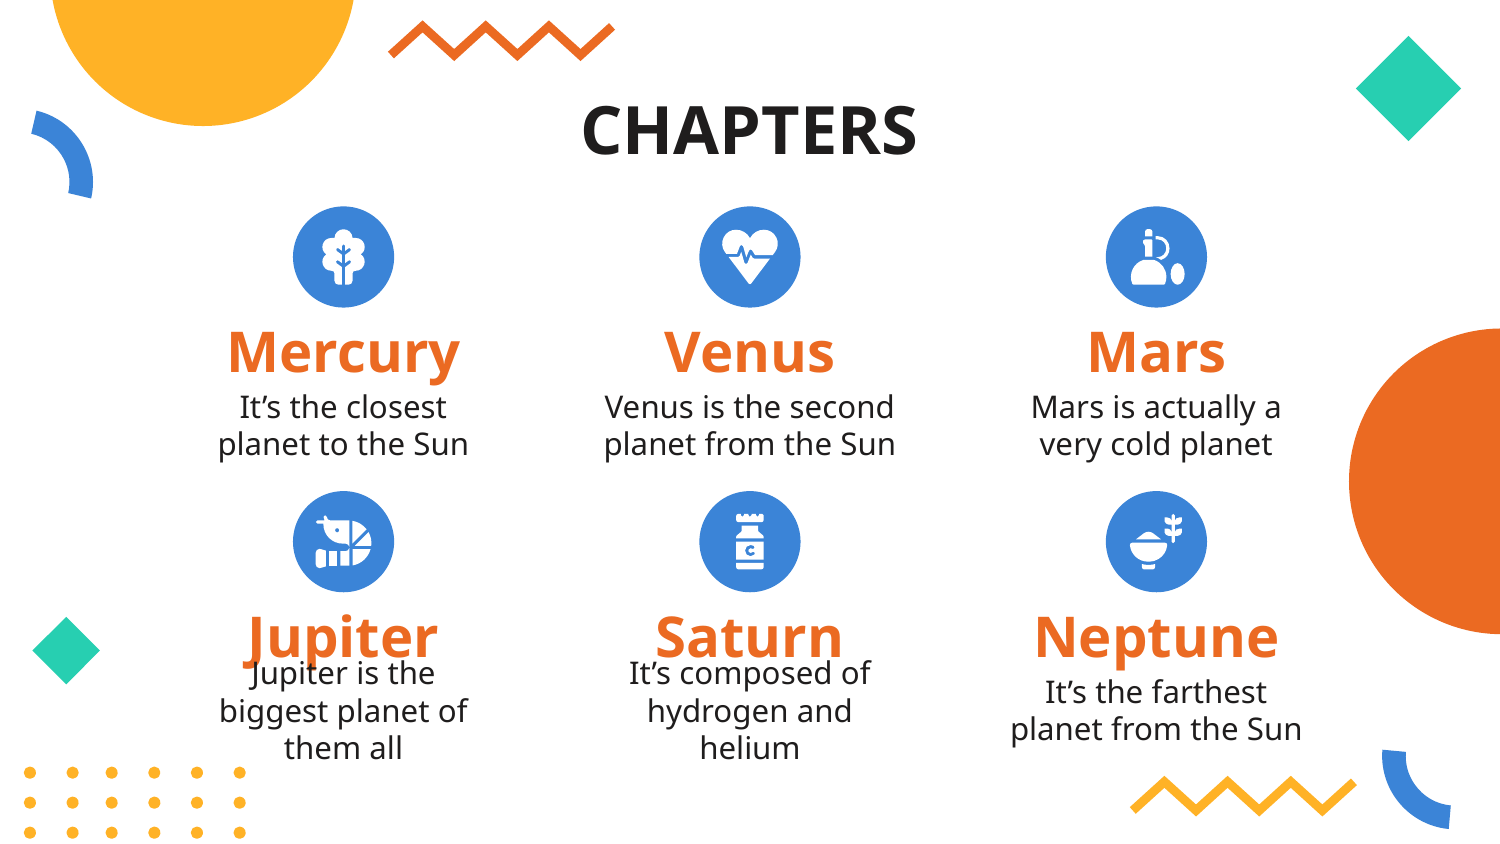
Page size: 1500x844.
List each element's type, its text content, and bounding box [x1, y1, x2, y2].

subtitle Venus is the second planet from the Sun [587, 384, 913, 465]
title Mercury [180, 318, 507, 382]
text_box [1127, 228, 1185, 285]
subtitle It’s the closest planet to the Sun [180, 384, 507, 465]
title Mars [993, 318, 1320, 382]
text_box [1105, 206, 1208, 308]
subtitle It’s the farthest planet from the Sun [993, 669, 1320, 750]
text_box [735, 513, 764, 570]
text_box [699, 206, 801, 308]
text_box [292, 491, 395, 593]
title Venus [587, 318, 913, 382]
title Jupiter [180, 603, 507, 667]
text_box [1129, 513, 1184, 570]
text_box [315, 514, 373, 569]
text_box [699, 491, 801, 593]
text_box [292, 206, 395, 308]
title CHAPTERS [116, 72, 1383, 167]
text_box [721, 229, 779, 285]
title Saturn [587, 603, 913, 667]
text_box [322, 229, 365, 285]
subtitle Mars is actually a very cold planet [993, 384, 1320, 465]
subtitle Jupiter is the biggest planet of them all [180, 669, 507, 750]
text_box [1105, 491, 1208, 593]
title Neptune [993, 603, 1320, 667]
subtitle It’s composed of hydrogen and helium [587, 669, 913, 750]
